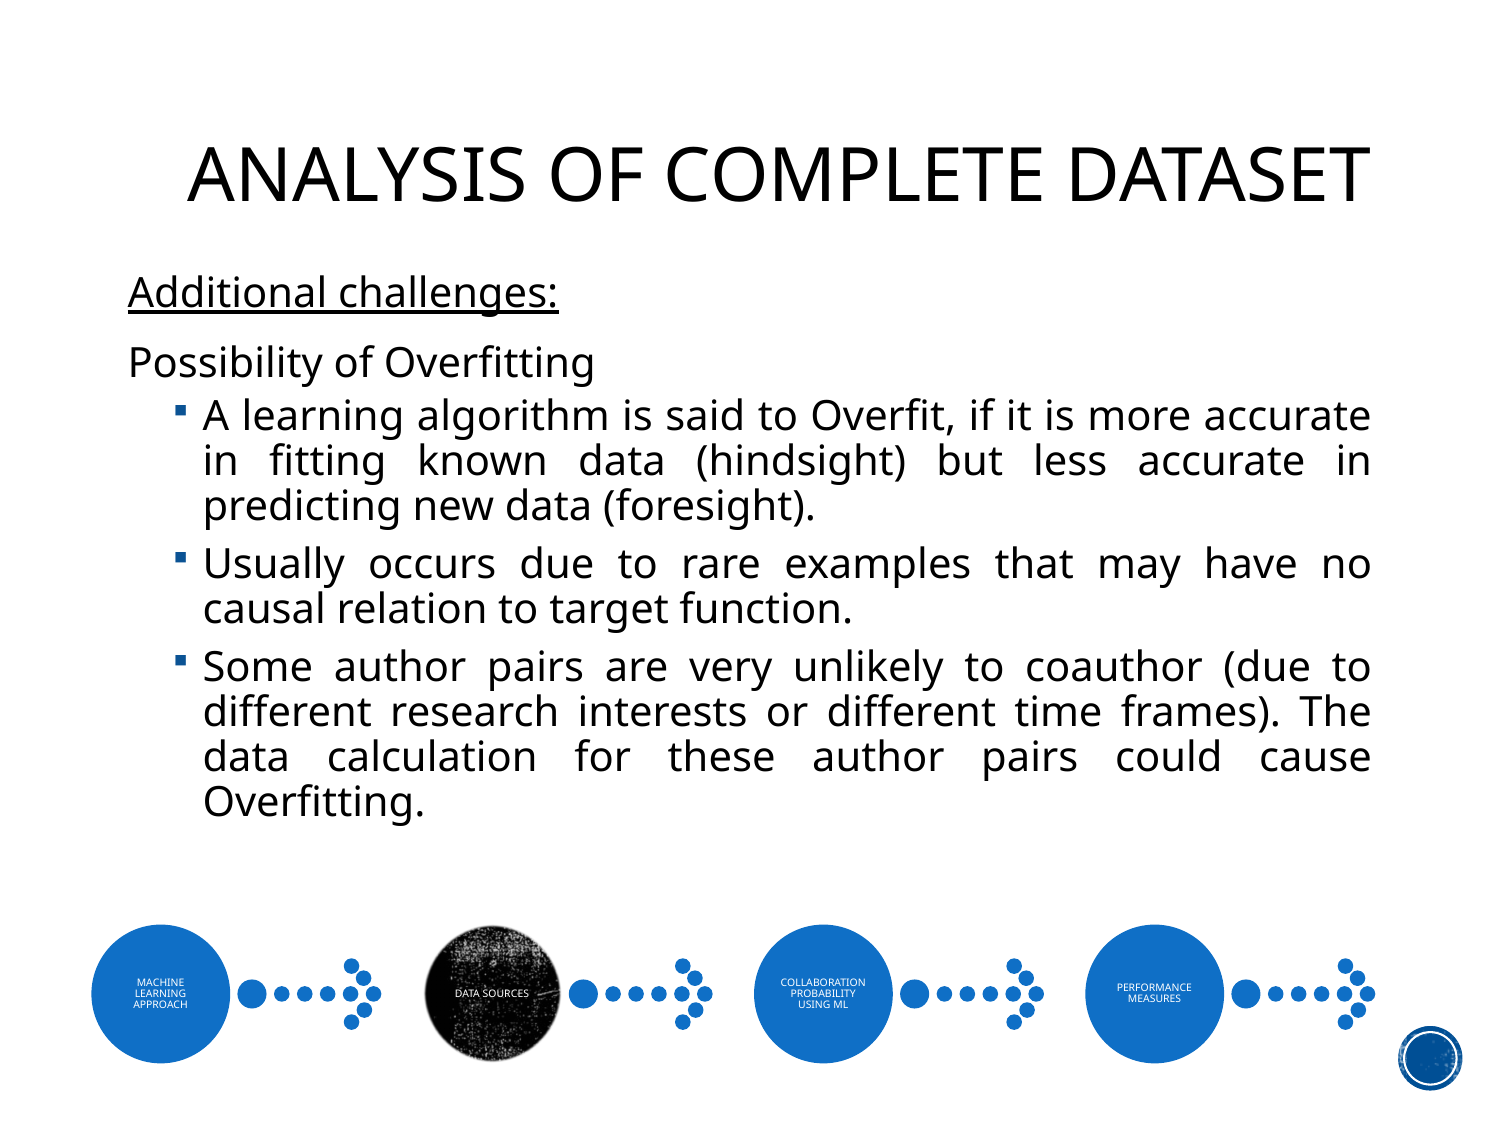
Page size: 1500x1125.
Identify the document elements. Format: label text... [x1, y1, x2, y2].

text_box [96, 894, 1376, 1093]
list Additional challenges: Possibility of Overfitting A learning algorithm is said to Overfit, if it is more accurate in fitting known data (hindsight) but less accurate in predicting new data (foresight). Usually occurs due to rare examples that may have no causal relation to target function. Some author pairs are very unlikely to coauthor (due to different research interests or different time frames). The data calculation for these author pairs could cause Overfitting. [112, 263, 1388, 929]
title ANALYSIS OF COMPLETE DATASET [112, 79, 1463, 275]
slide_number [1391, 1028, 1471, 1089]
